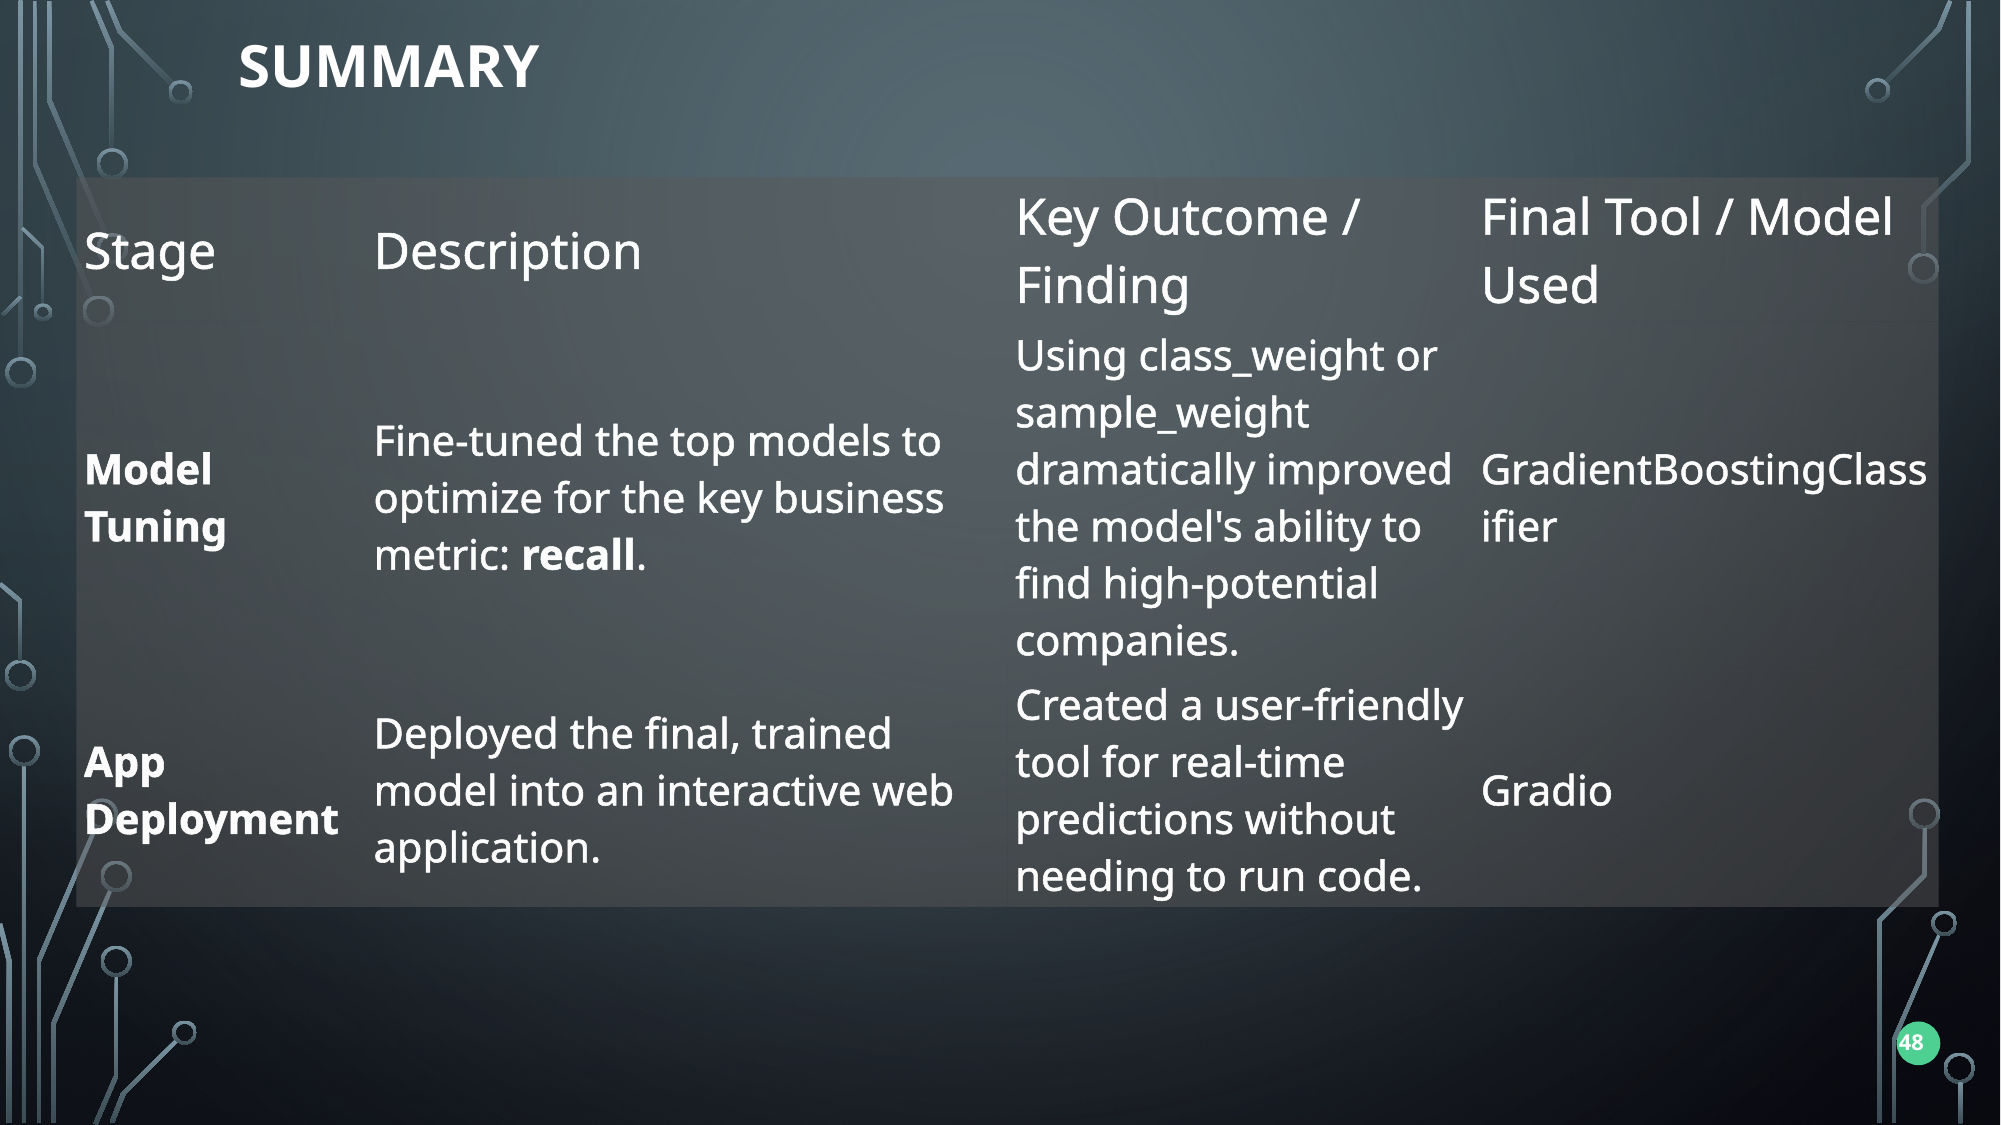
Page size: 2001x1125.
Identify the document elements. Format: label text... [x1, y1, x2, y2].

table_cell App Deployment [76, 671, 366, 907]
table_cell Model Tuning [76, 322, 366, 671]
table_cell Created a user-friendly tool for real-time predictions without needing to run code. [1008, 671, 1473, 907]
table_cell Deployed the final, trained model into an interactive web application. [366, 671, 1008, 907]
text_box Summary [223, 23, 1545, 177]
table_cell Using class_weight or sample_weight dramatically improved the model's ability to find high-potential companies. [1008, 322, 1473, 671]
table_header Final Tool / Model Used [1473, 177, 1939, 322]
table_header Key Outcome / Finding [1008, 177, 1473, 322]
table_cell Fine-tuned the top models to optimize for the key business metric: recall. [366, 322, 1008, 671]
slide_number 48 [1812, 1013, 1939, 1074]
table_cell Gradio [1473, 671, 1939, 907]
table_header Description [366, 177, 1008, 322]
table_cell GradientBoostingClassifier [1473, 322, 1939, 671]
table_header Stage [76, 177, 366, 322]
